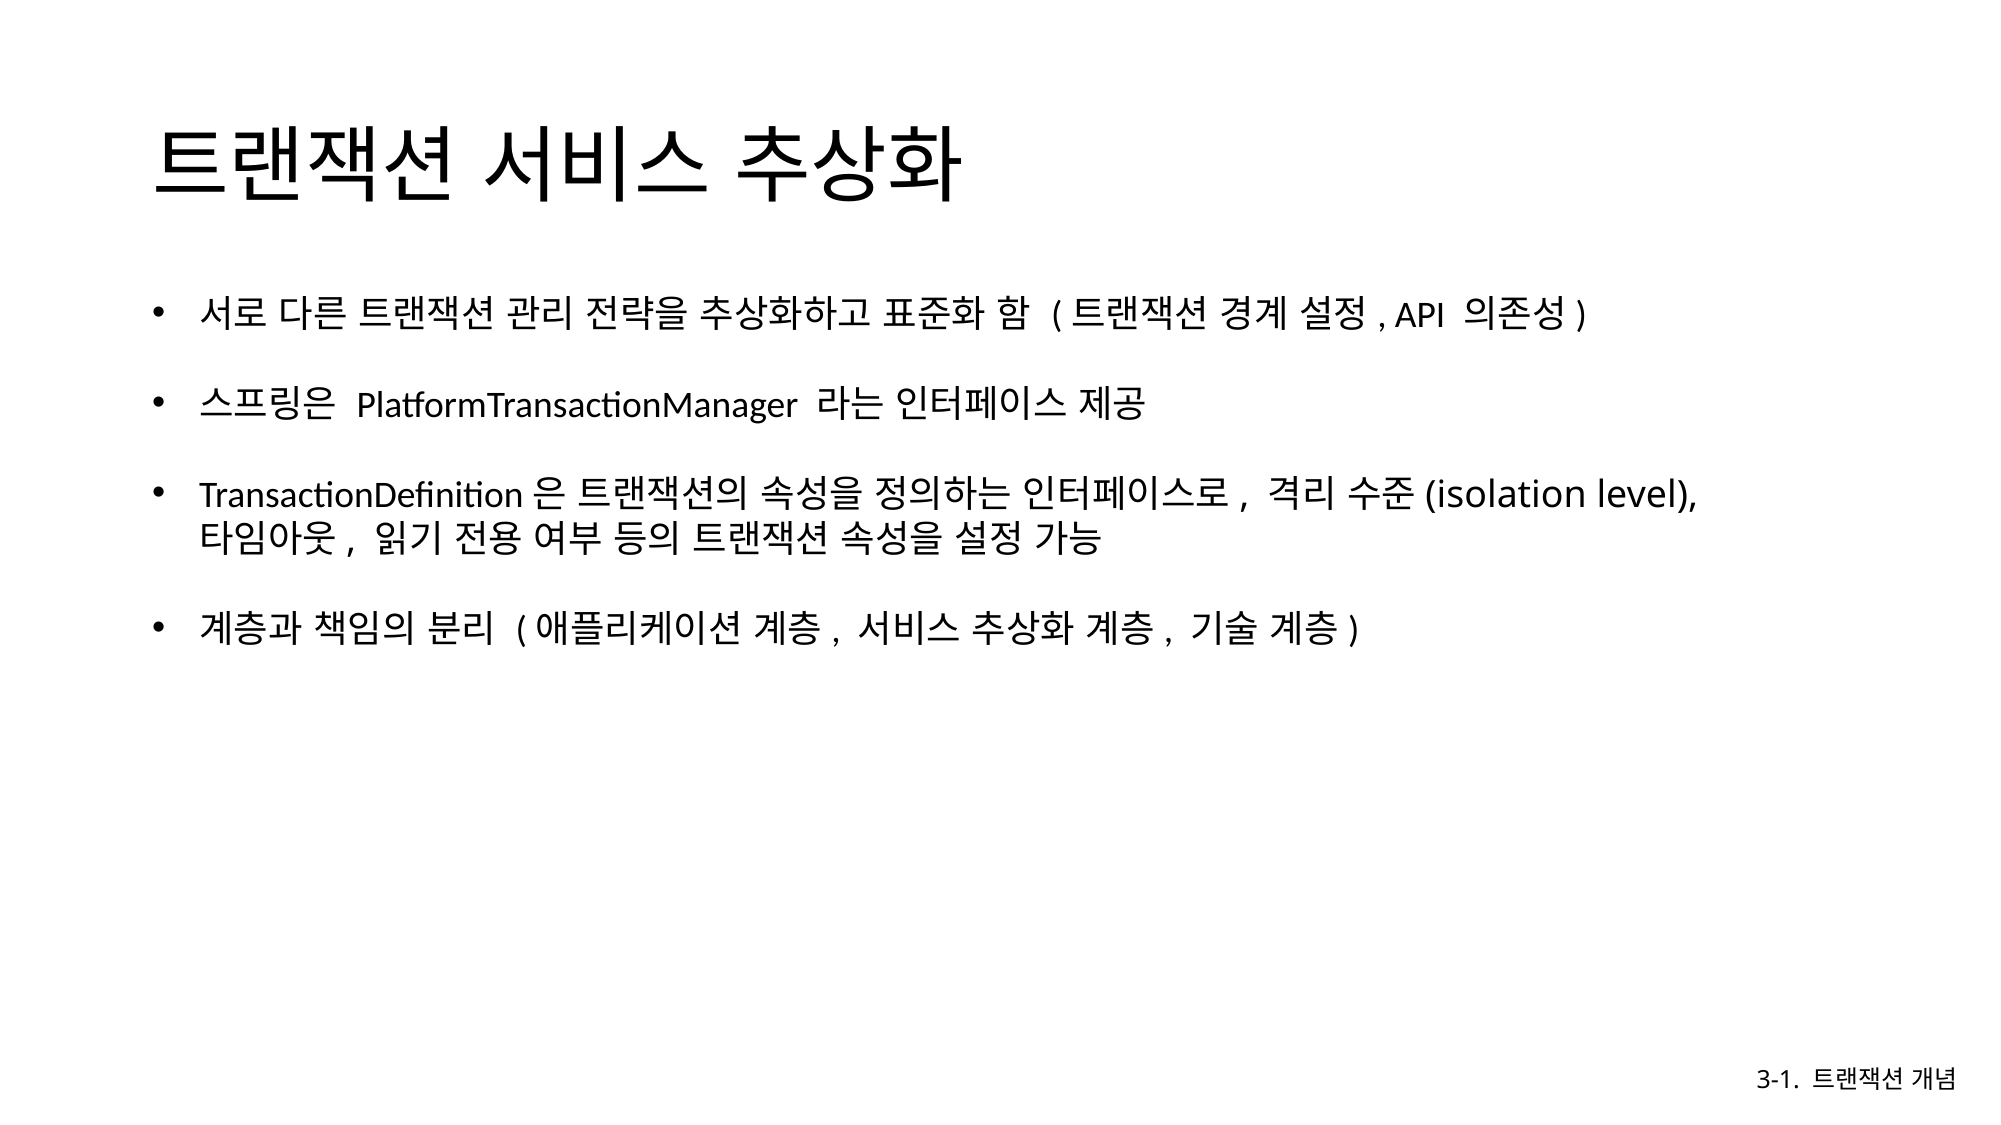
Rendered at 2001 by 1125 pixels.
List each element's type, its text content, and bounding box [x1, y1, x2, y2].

text_box 서로 다른 트랜잭션 관리 전략을 추상화하고 표준화 함 (트랜잭션 경계 설정, API 의존성) 스프링은 PlatformTransactionManager 라는 인터페이스 제공 TransactionDefinition은 트랜잭션의 속성을 정의하는 인터페이스로, 격리 수준(isolation level), 타임아웃, 읽기 전용 여부 등의 트랜잭션 속성을 설정 가능 계층과 책임의 분리 (애플리케이션 계층, 서비스 추상화 계층, 기술 계층) [137, 282, 1863, 657]
title 트랜잭션 서비스 추상화 [137, 59, 1863, 278]
text_box 3-1. 트랜잭션 개념 [1387, 1056, 1973, 1102]
